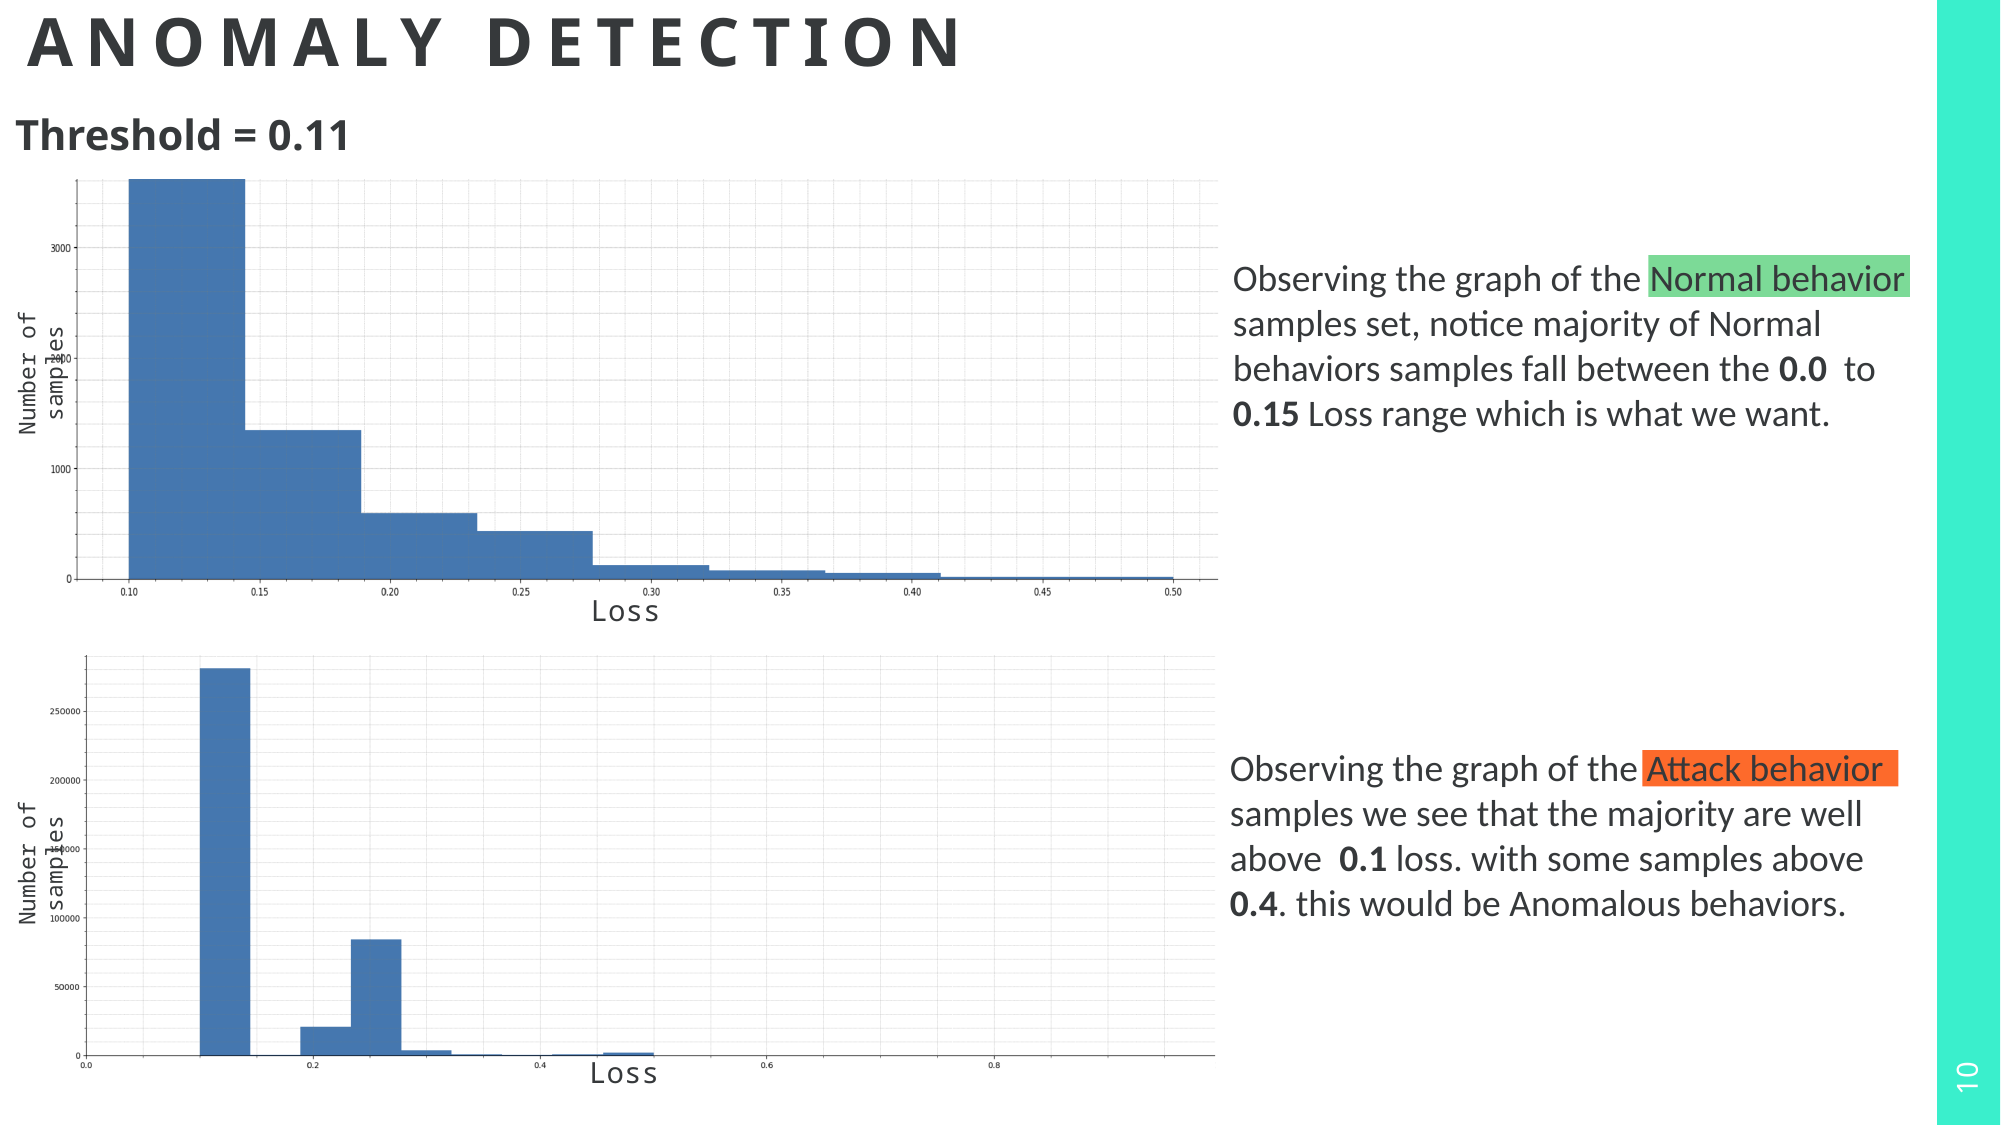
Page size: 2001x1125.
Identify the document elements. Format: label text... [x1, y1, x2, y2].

text_box Loss [575, 596, 691, 636]
text_box Observing the graph of the Normal behavior samples set, notice majority of Normal behaviors samples fall between the 0.0 to 0.15 Loss range which is what we want. [1219, 246, 1926, 442]
slide_number 10 [1937, 1032, 2000, 1125]
title Anomaly detection [27, 2, 1299, 82]
text_box Number of samples [4, 246, 47, 501]
text_box Observing the graph of the Attack behavior samples we see that the majority are well above 0.1 loss. with some samples above 0.4. this would be Anomalous behaviors. [1216, 737, 1923, 932]
text_box Threshold = 0.11 [0, 101, 554, 167]
picture [47, 655, 1216, 1072]
text_box Number of samples [4, 737, 47, 991]
picture [47, 179, 1219, 596]
text_box Loss [574, 1072, 689, 1097]
